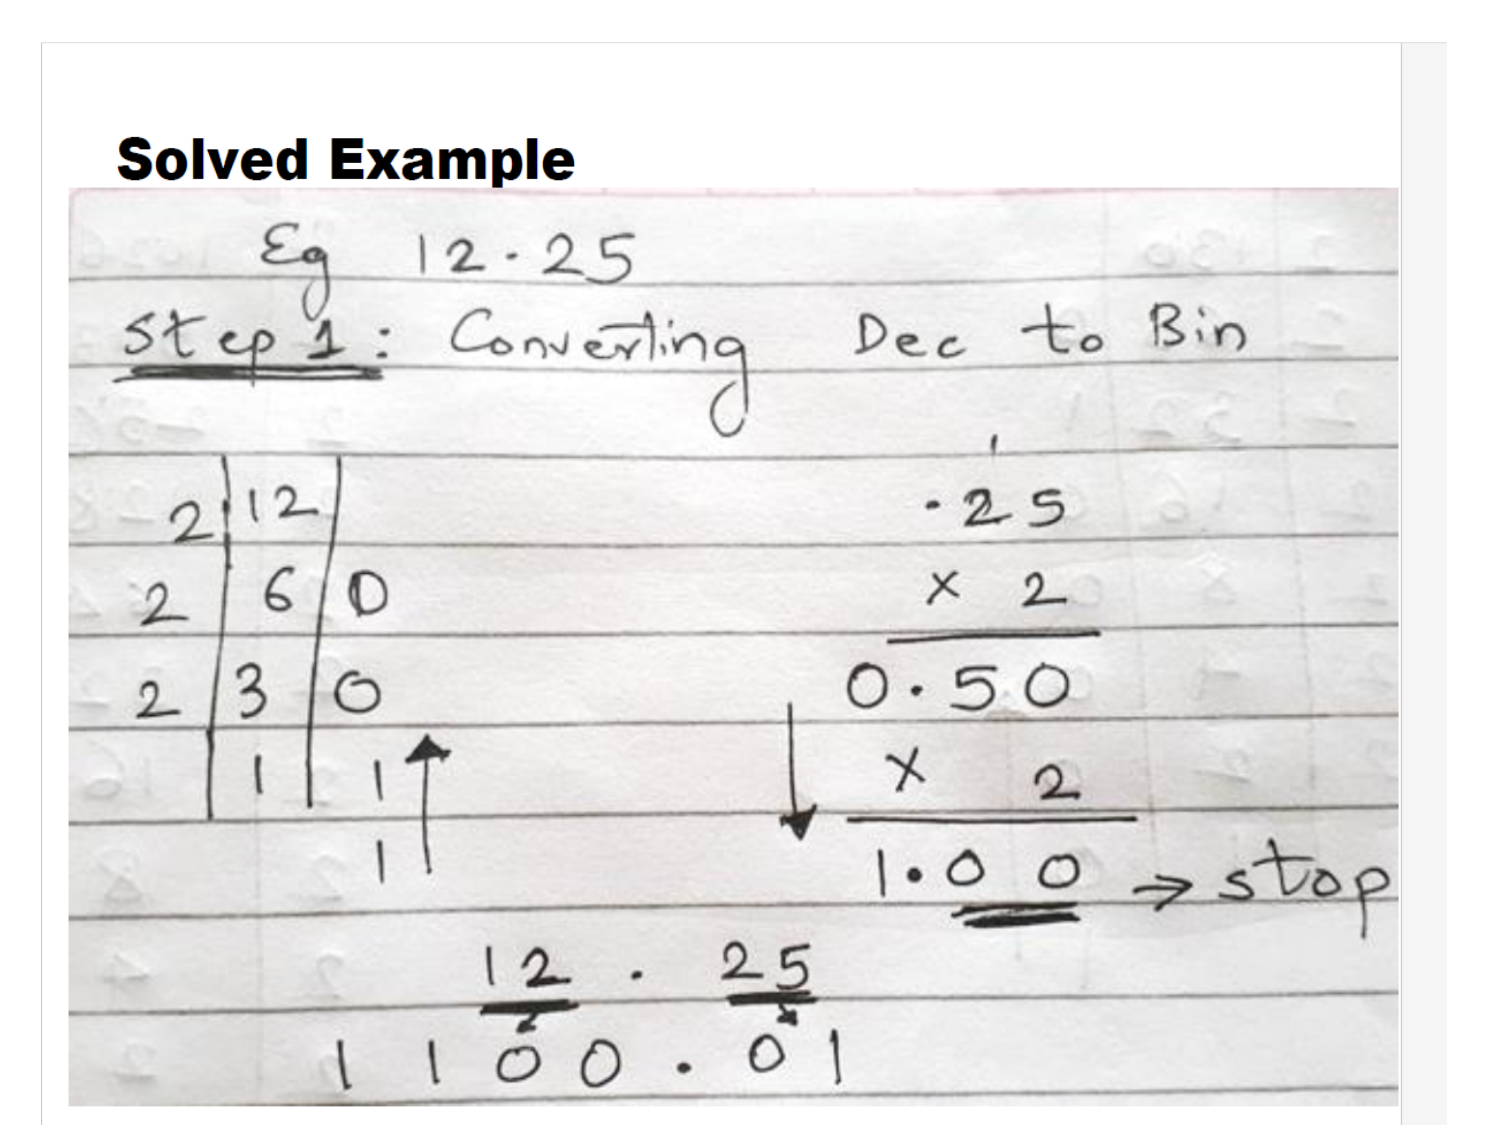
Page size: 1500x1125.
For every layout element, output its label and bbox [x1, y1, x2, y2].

list [41, 42, 1448, 1125]
